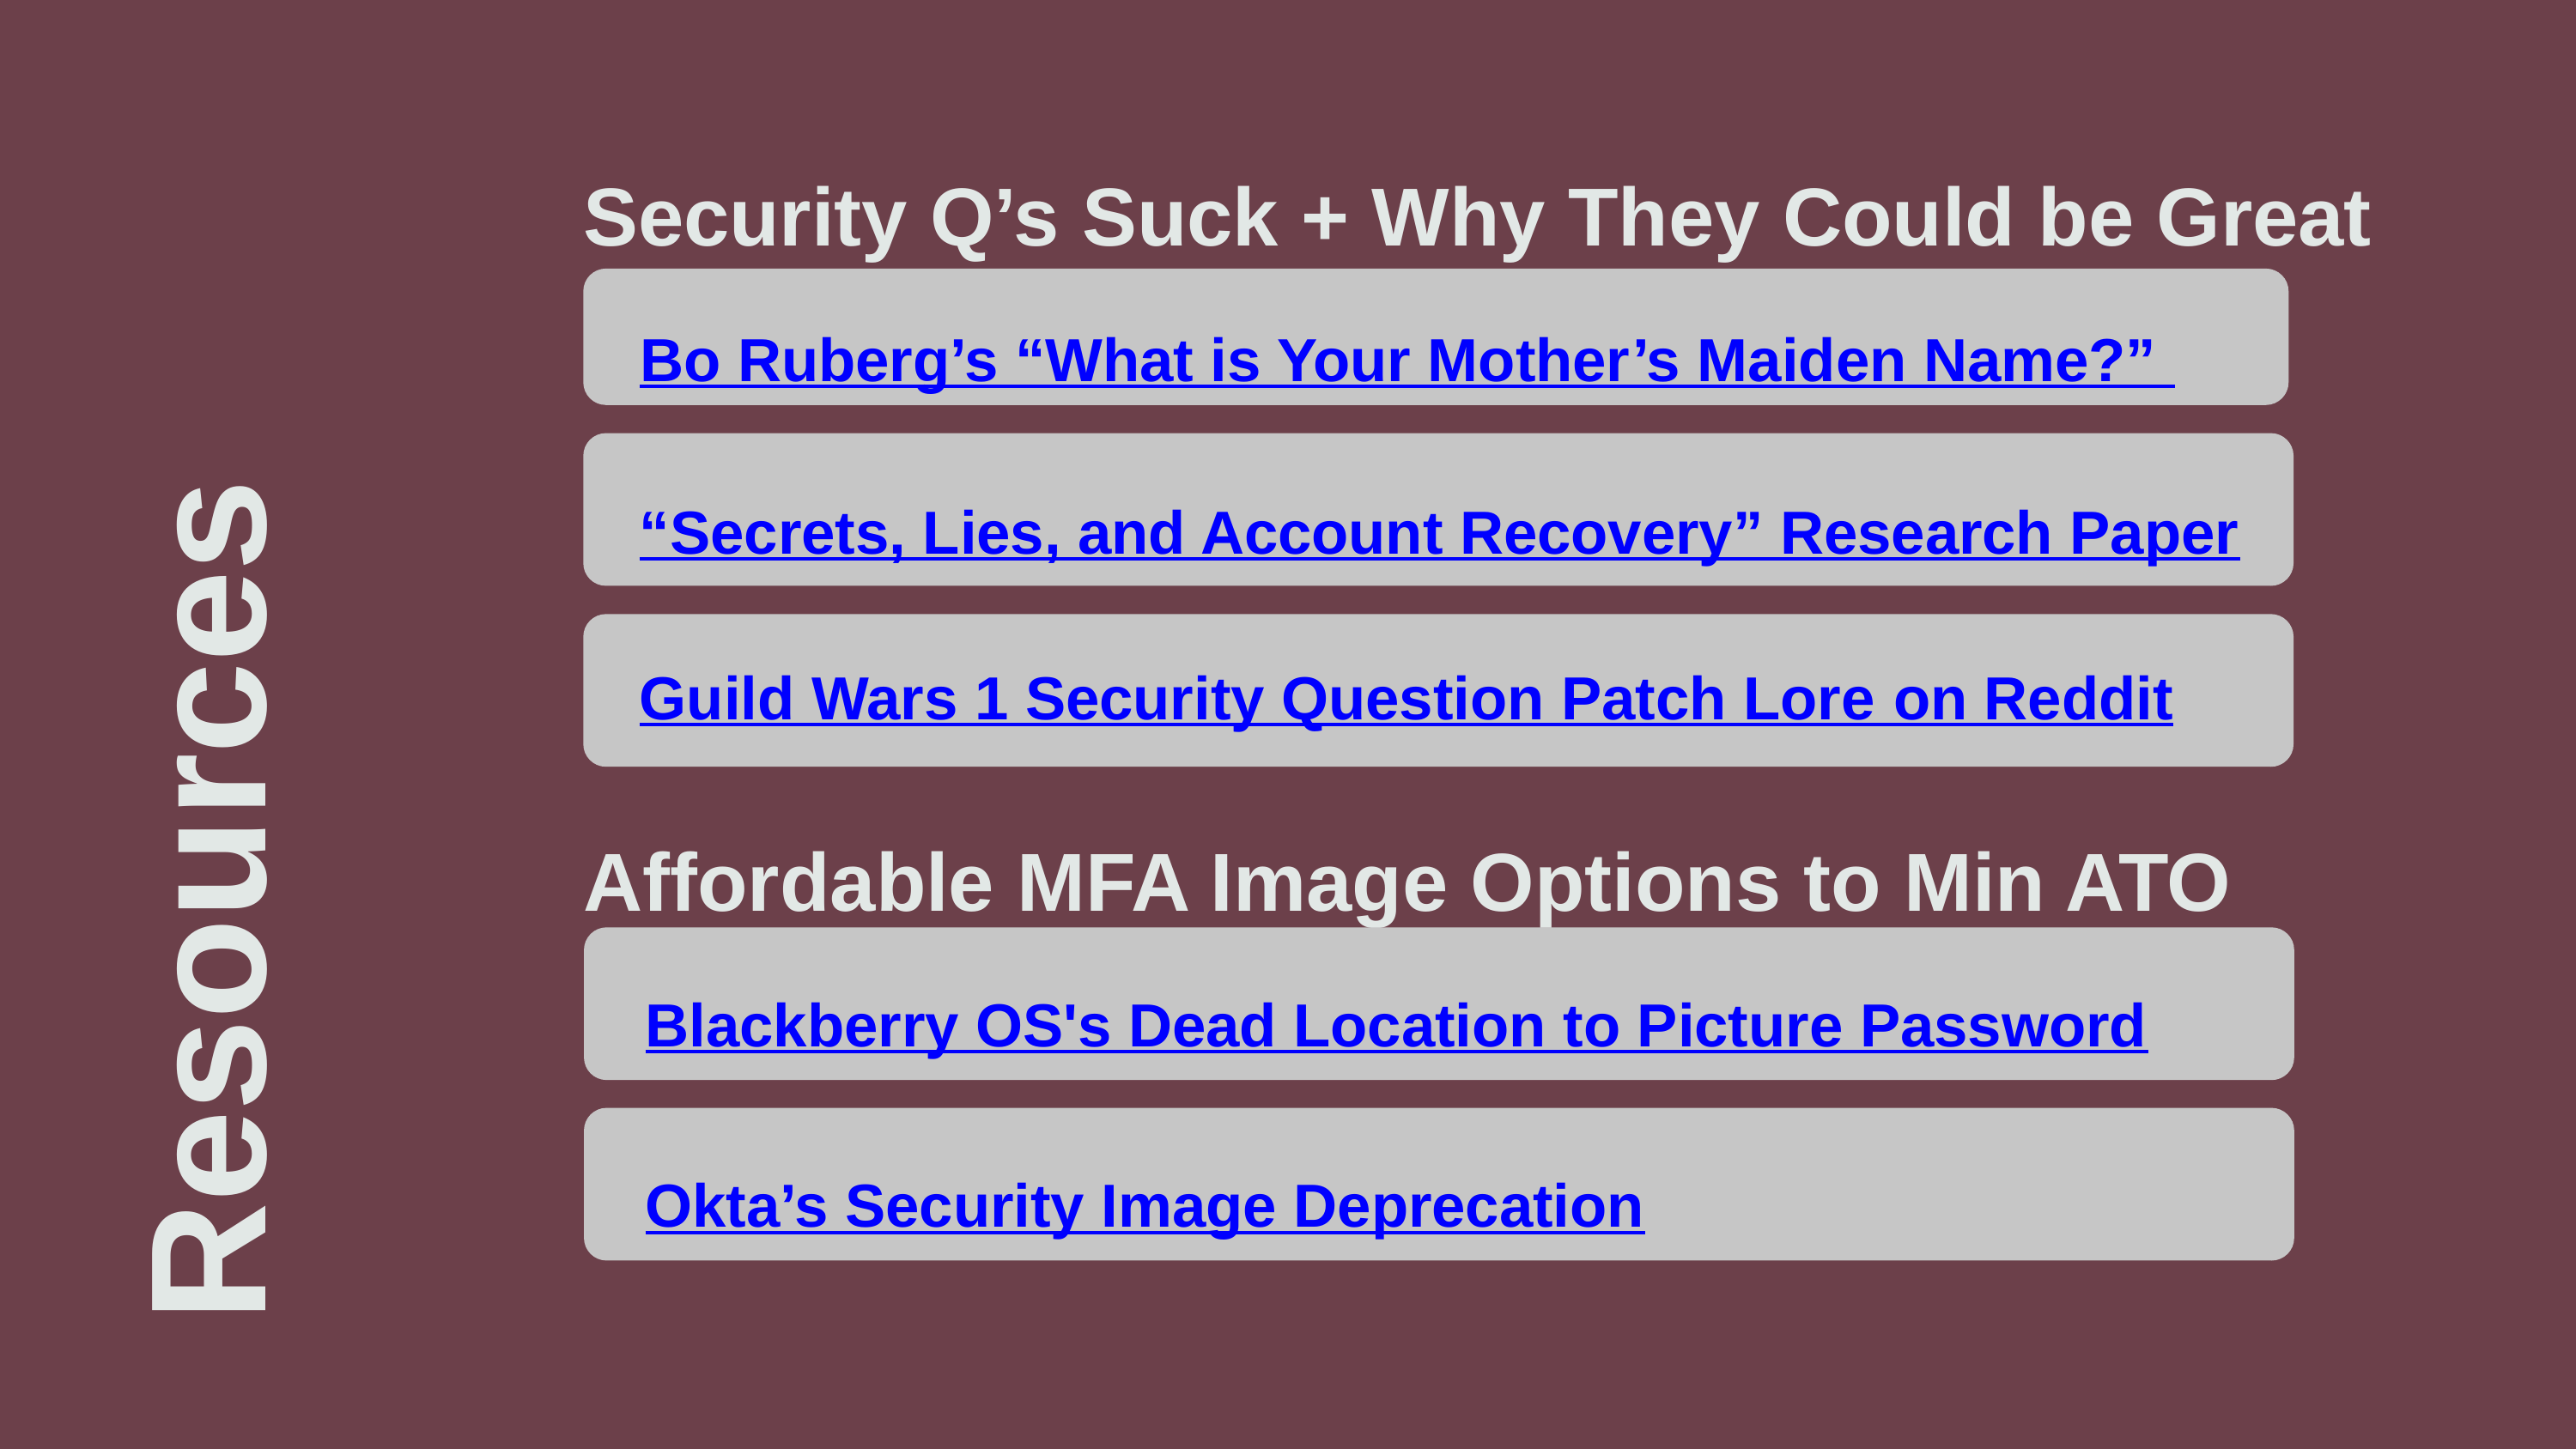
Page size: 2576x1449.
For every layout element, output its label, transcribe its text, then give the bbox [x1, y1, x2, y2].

text_box Resources [22, 428, 300, 1372]
text_box “Secrets, Lies, and Account Recovery” Research Paper [640, 464, 2293, 567]
text_box Okta’s Security Image Deprecation [645, 1137, 1743, 1240]
text_box [584, 927, 2294, 1081]
text_box Guild Wars 1 Security Question Patch Lore on Reddit [640, 629, 2293, 732]
text_box Blackberry OS's Dead Location to Picture Password [645, 956, 2184, 1059]
text_box Security Q’s Suck + Why They Could be Great [583, 124, 2432, 263]
text_box Affordable MFA Image Options to Min ATO [583, 789, 2432, 928]
text_box [583, 614, 2294, 767]
text_box [583, 268, 2289, 405]
text_box [583, 433, 2294, 586]
text_box [584, 1107, 2294, 1261]
text_box Bo Ruberg’s “What is Your Mother’s Maiden Name?” [631, 291, 2184, 394]
